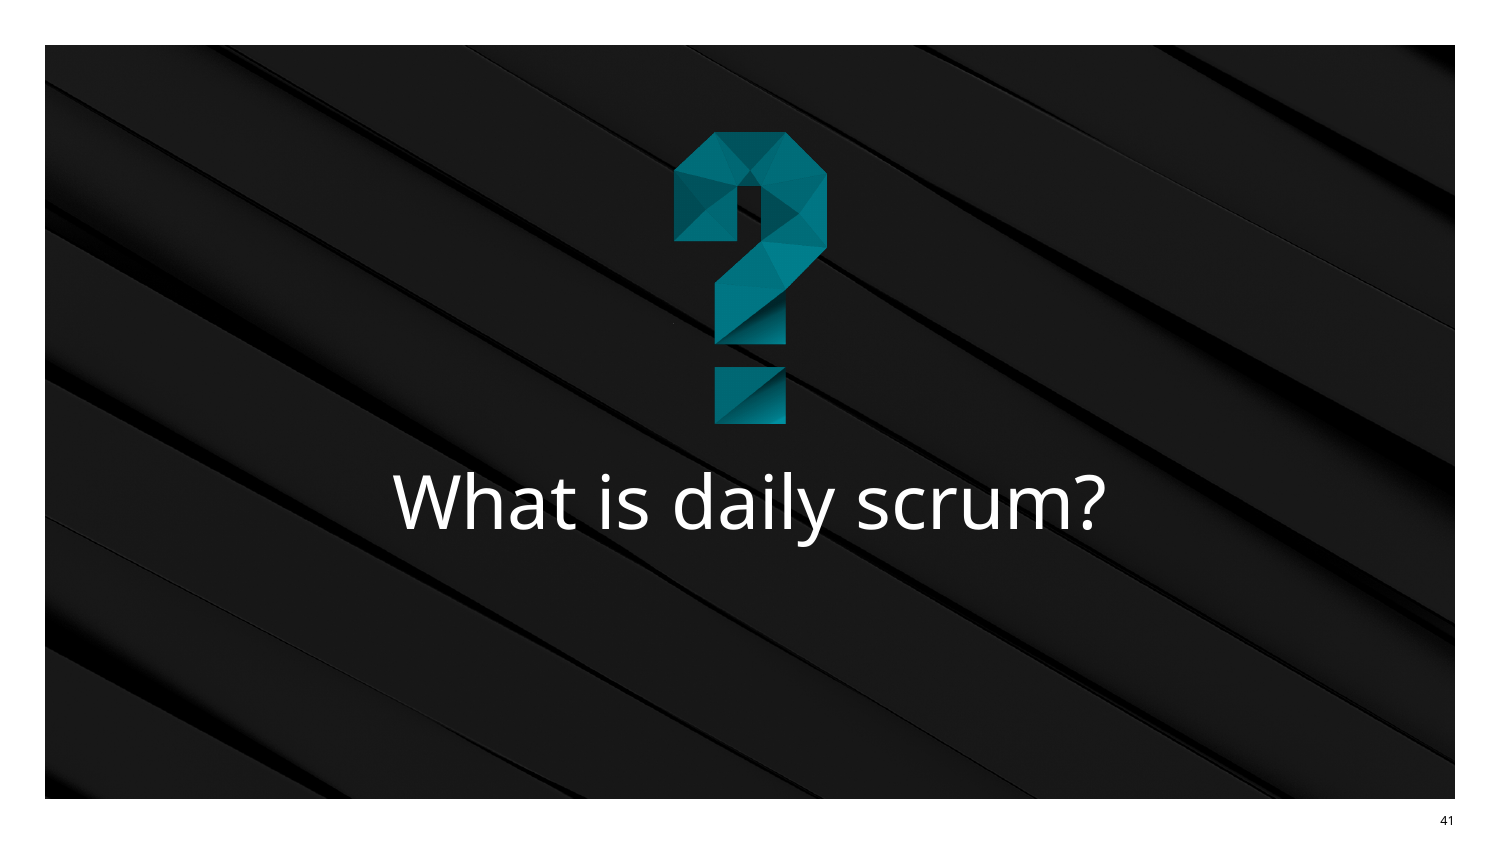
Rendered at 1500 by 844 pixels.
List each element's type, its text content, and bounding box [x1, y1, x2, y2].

picture [45, 45, 1455, 379]
title What is daily scrum? [0, 379, 1500, 799]
